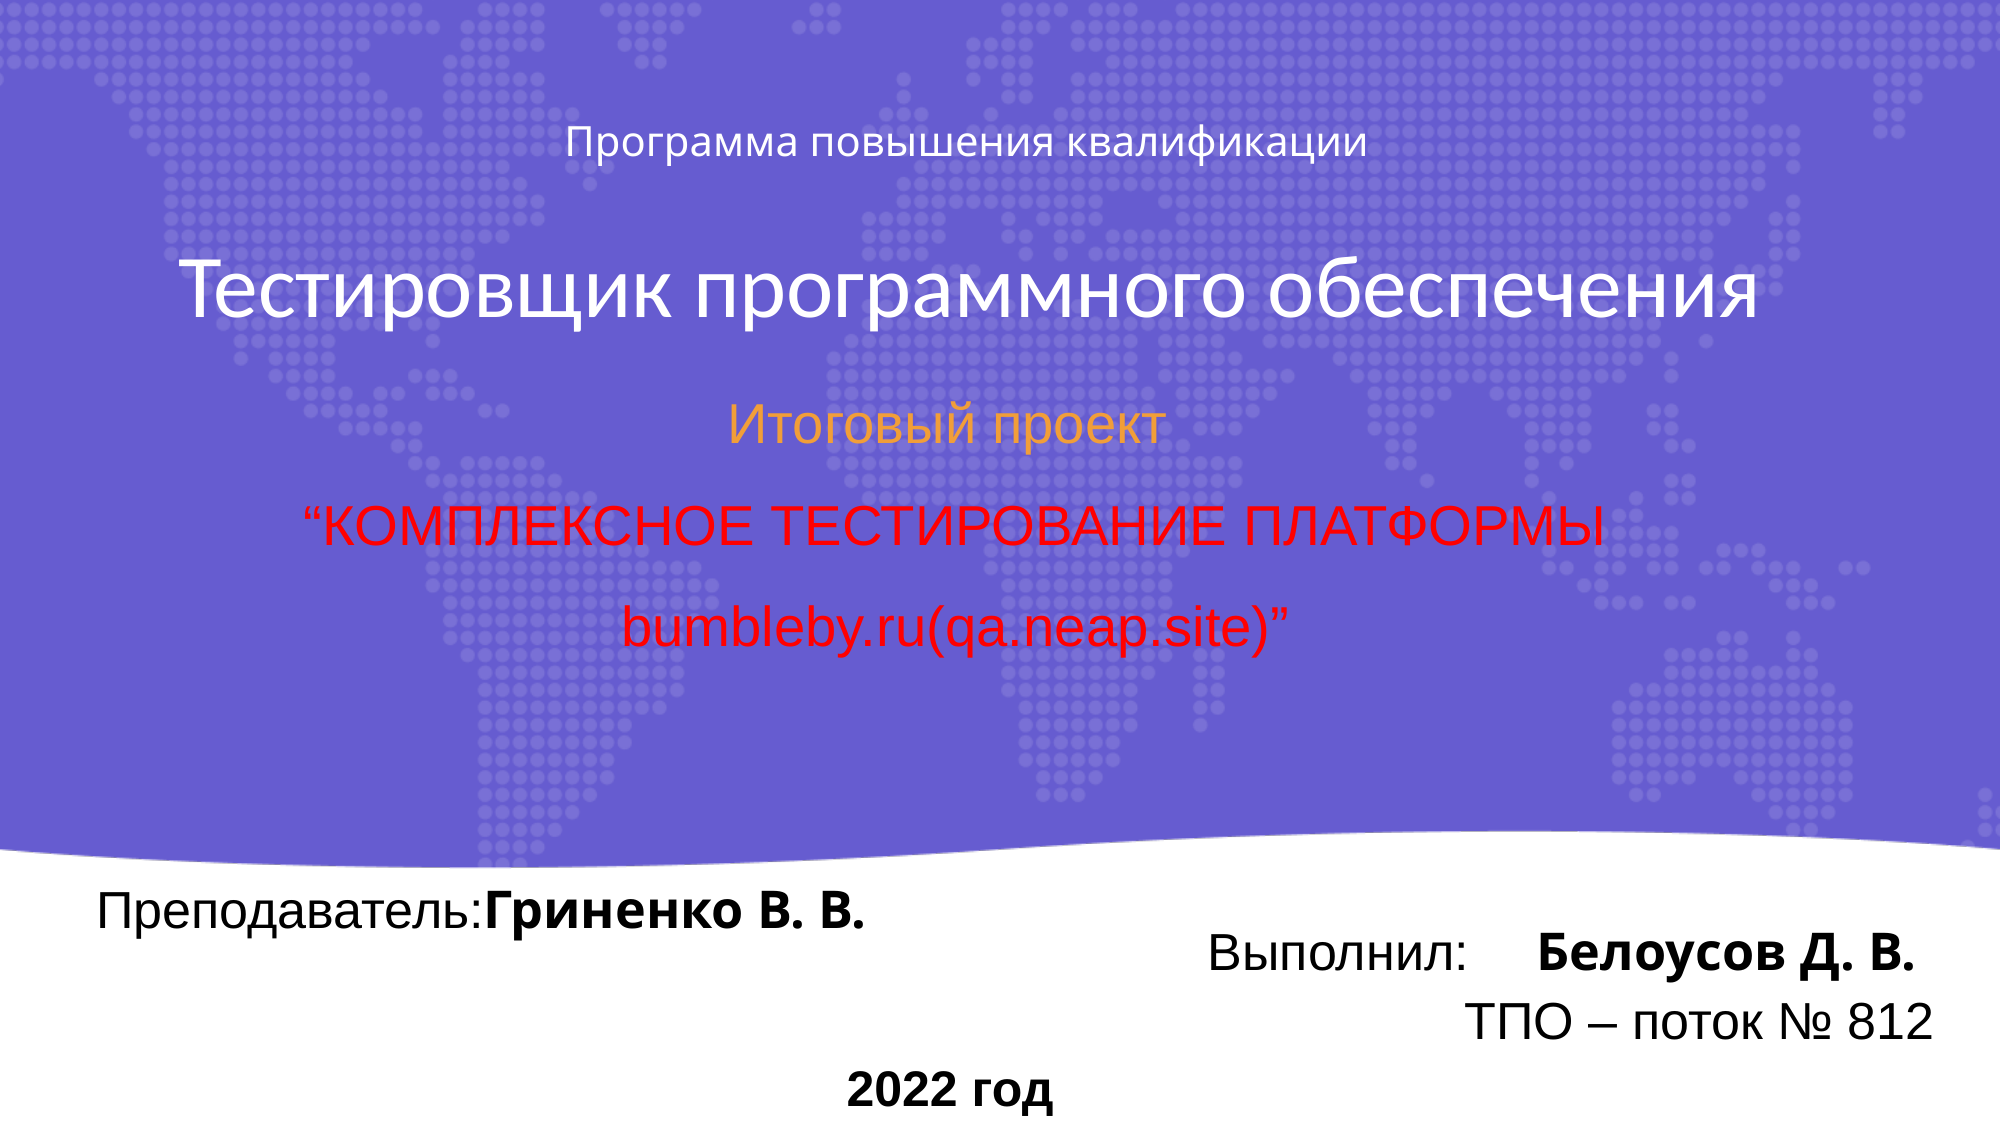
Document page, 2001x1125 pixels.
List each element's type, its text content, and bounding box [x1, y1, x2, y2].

picture [0, 0, 2000, 870]
text_box 2022 год [826, 1036, 1084, 1118]
text_box Выполнил: Белоусов Д. В. ТПО – поток № 812 [1187, 898, 1962, 1069]
text_box Преподаватель:Гриненко В. В. [76, 880, 918, 955]
